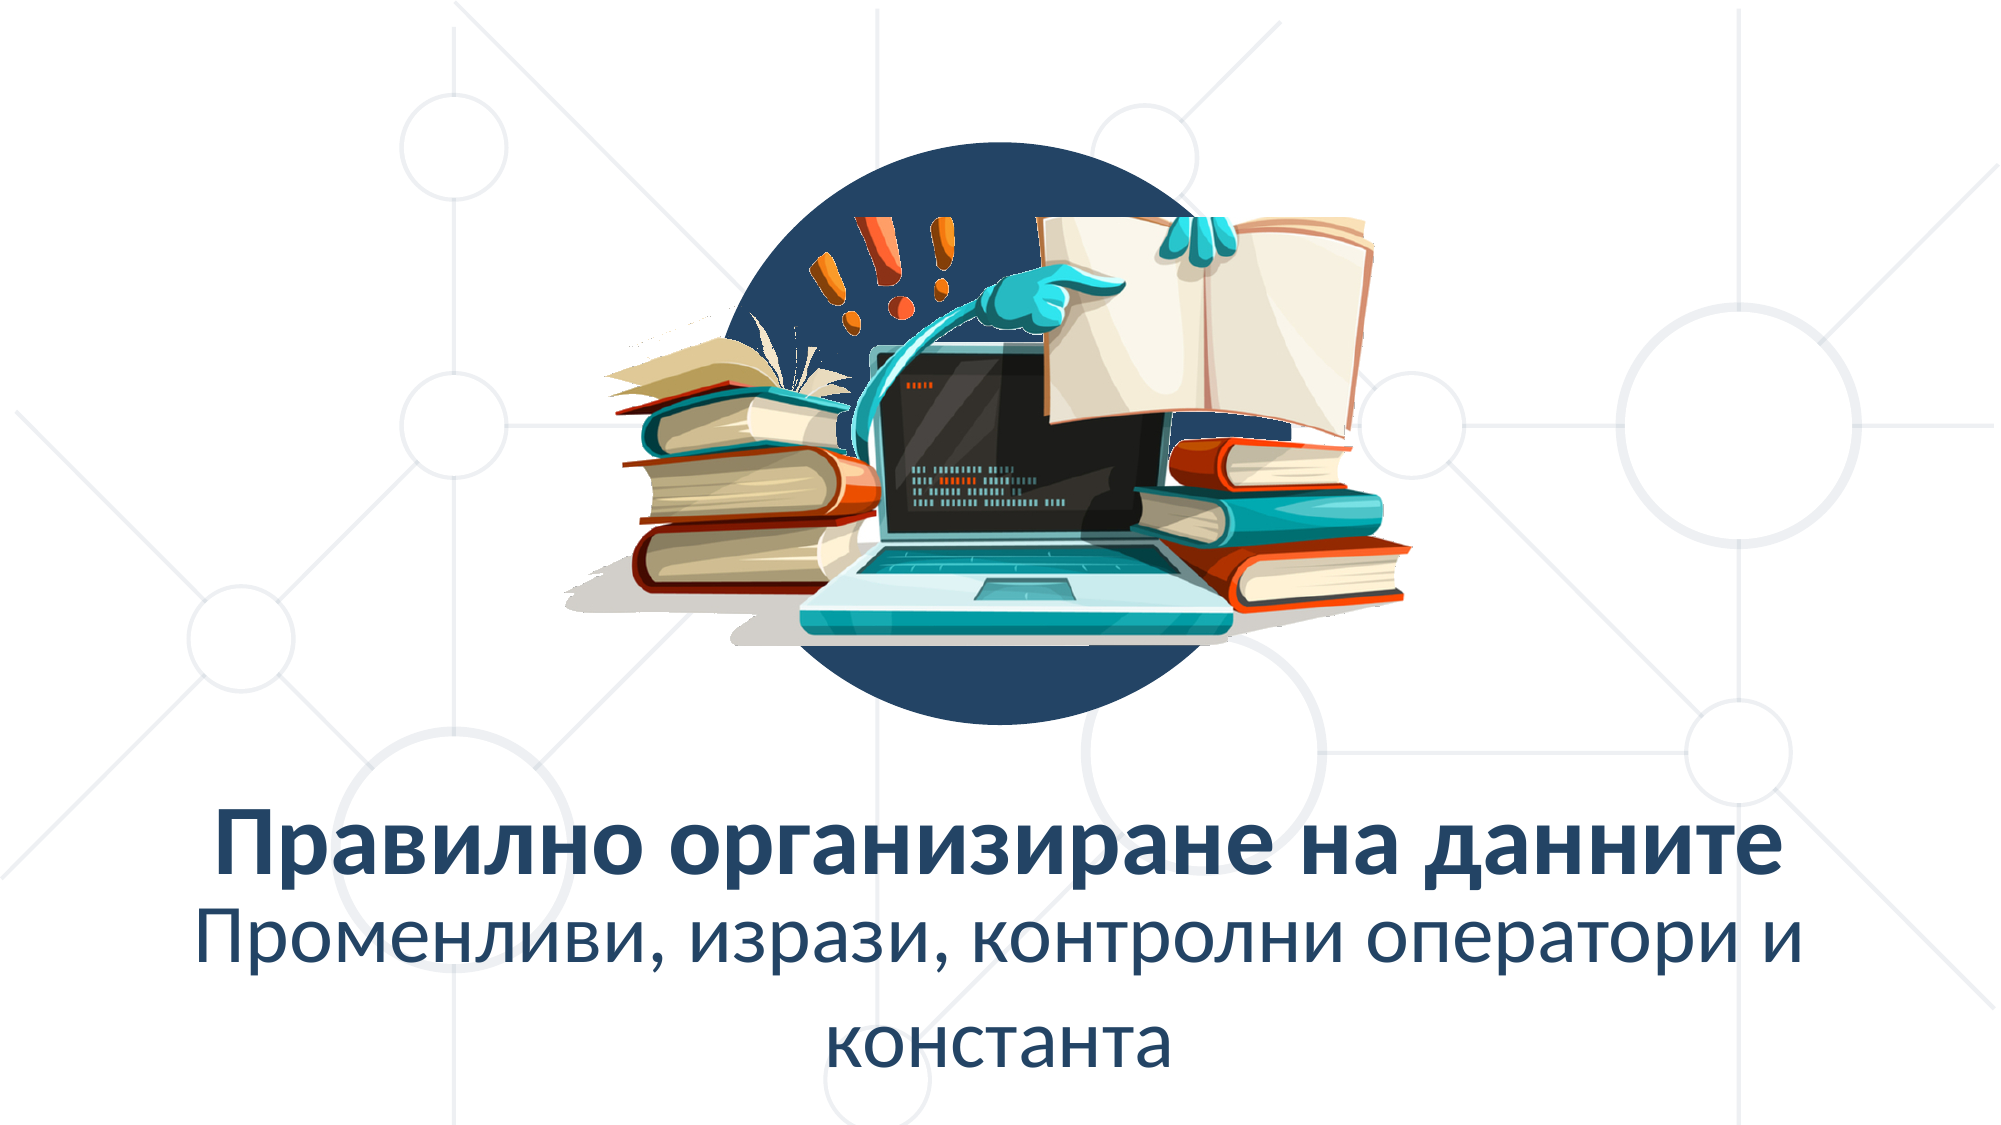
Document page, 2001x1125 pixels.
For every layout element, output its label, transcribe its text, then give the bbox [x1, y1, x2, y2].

title Правилно организиране на данните [100, 771, 1900, 898]
picture [486, 217, 1520, 646]
subtitle Променливи, изрази, контролни оператори и константа [100, 916, 1900, 1043]
